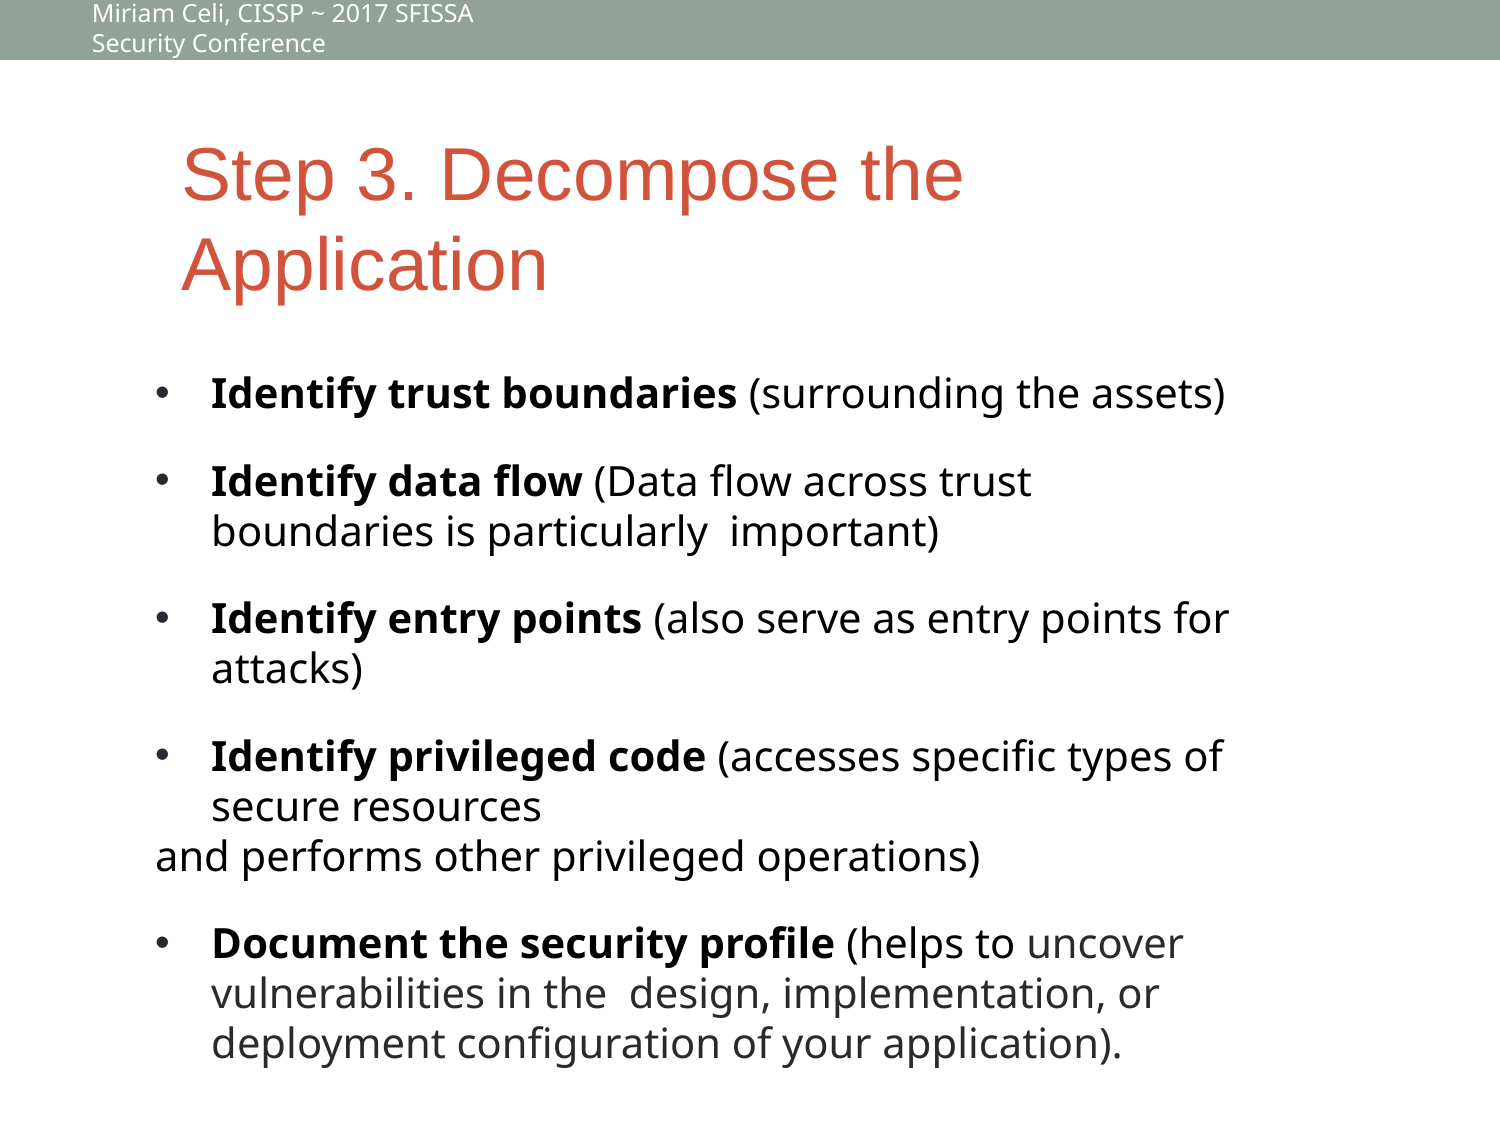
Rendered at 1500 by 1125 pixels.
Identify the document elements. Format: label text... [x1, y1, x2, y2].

title Step 3. Decompose the Application [165, 166, 1144, 271]
text_box Identify trust boundaries (surrounding the assets) Identify data flow (Data flow across trust boundaries is particularly important) Identify entry points (also serve as entry points for attacks) Identify privileged code (accesses specific types of secure resources and performs other privileged operations) Document the security profile (helps to uncover vulnerabilities in the design, implementation, or deployment configuration of your application). [152, 364, 1261, 1067]
text_box Miriam Celi, CISSP ~ 2017 SFISSA Security Conference [75, 3, 550, 57]
